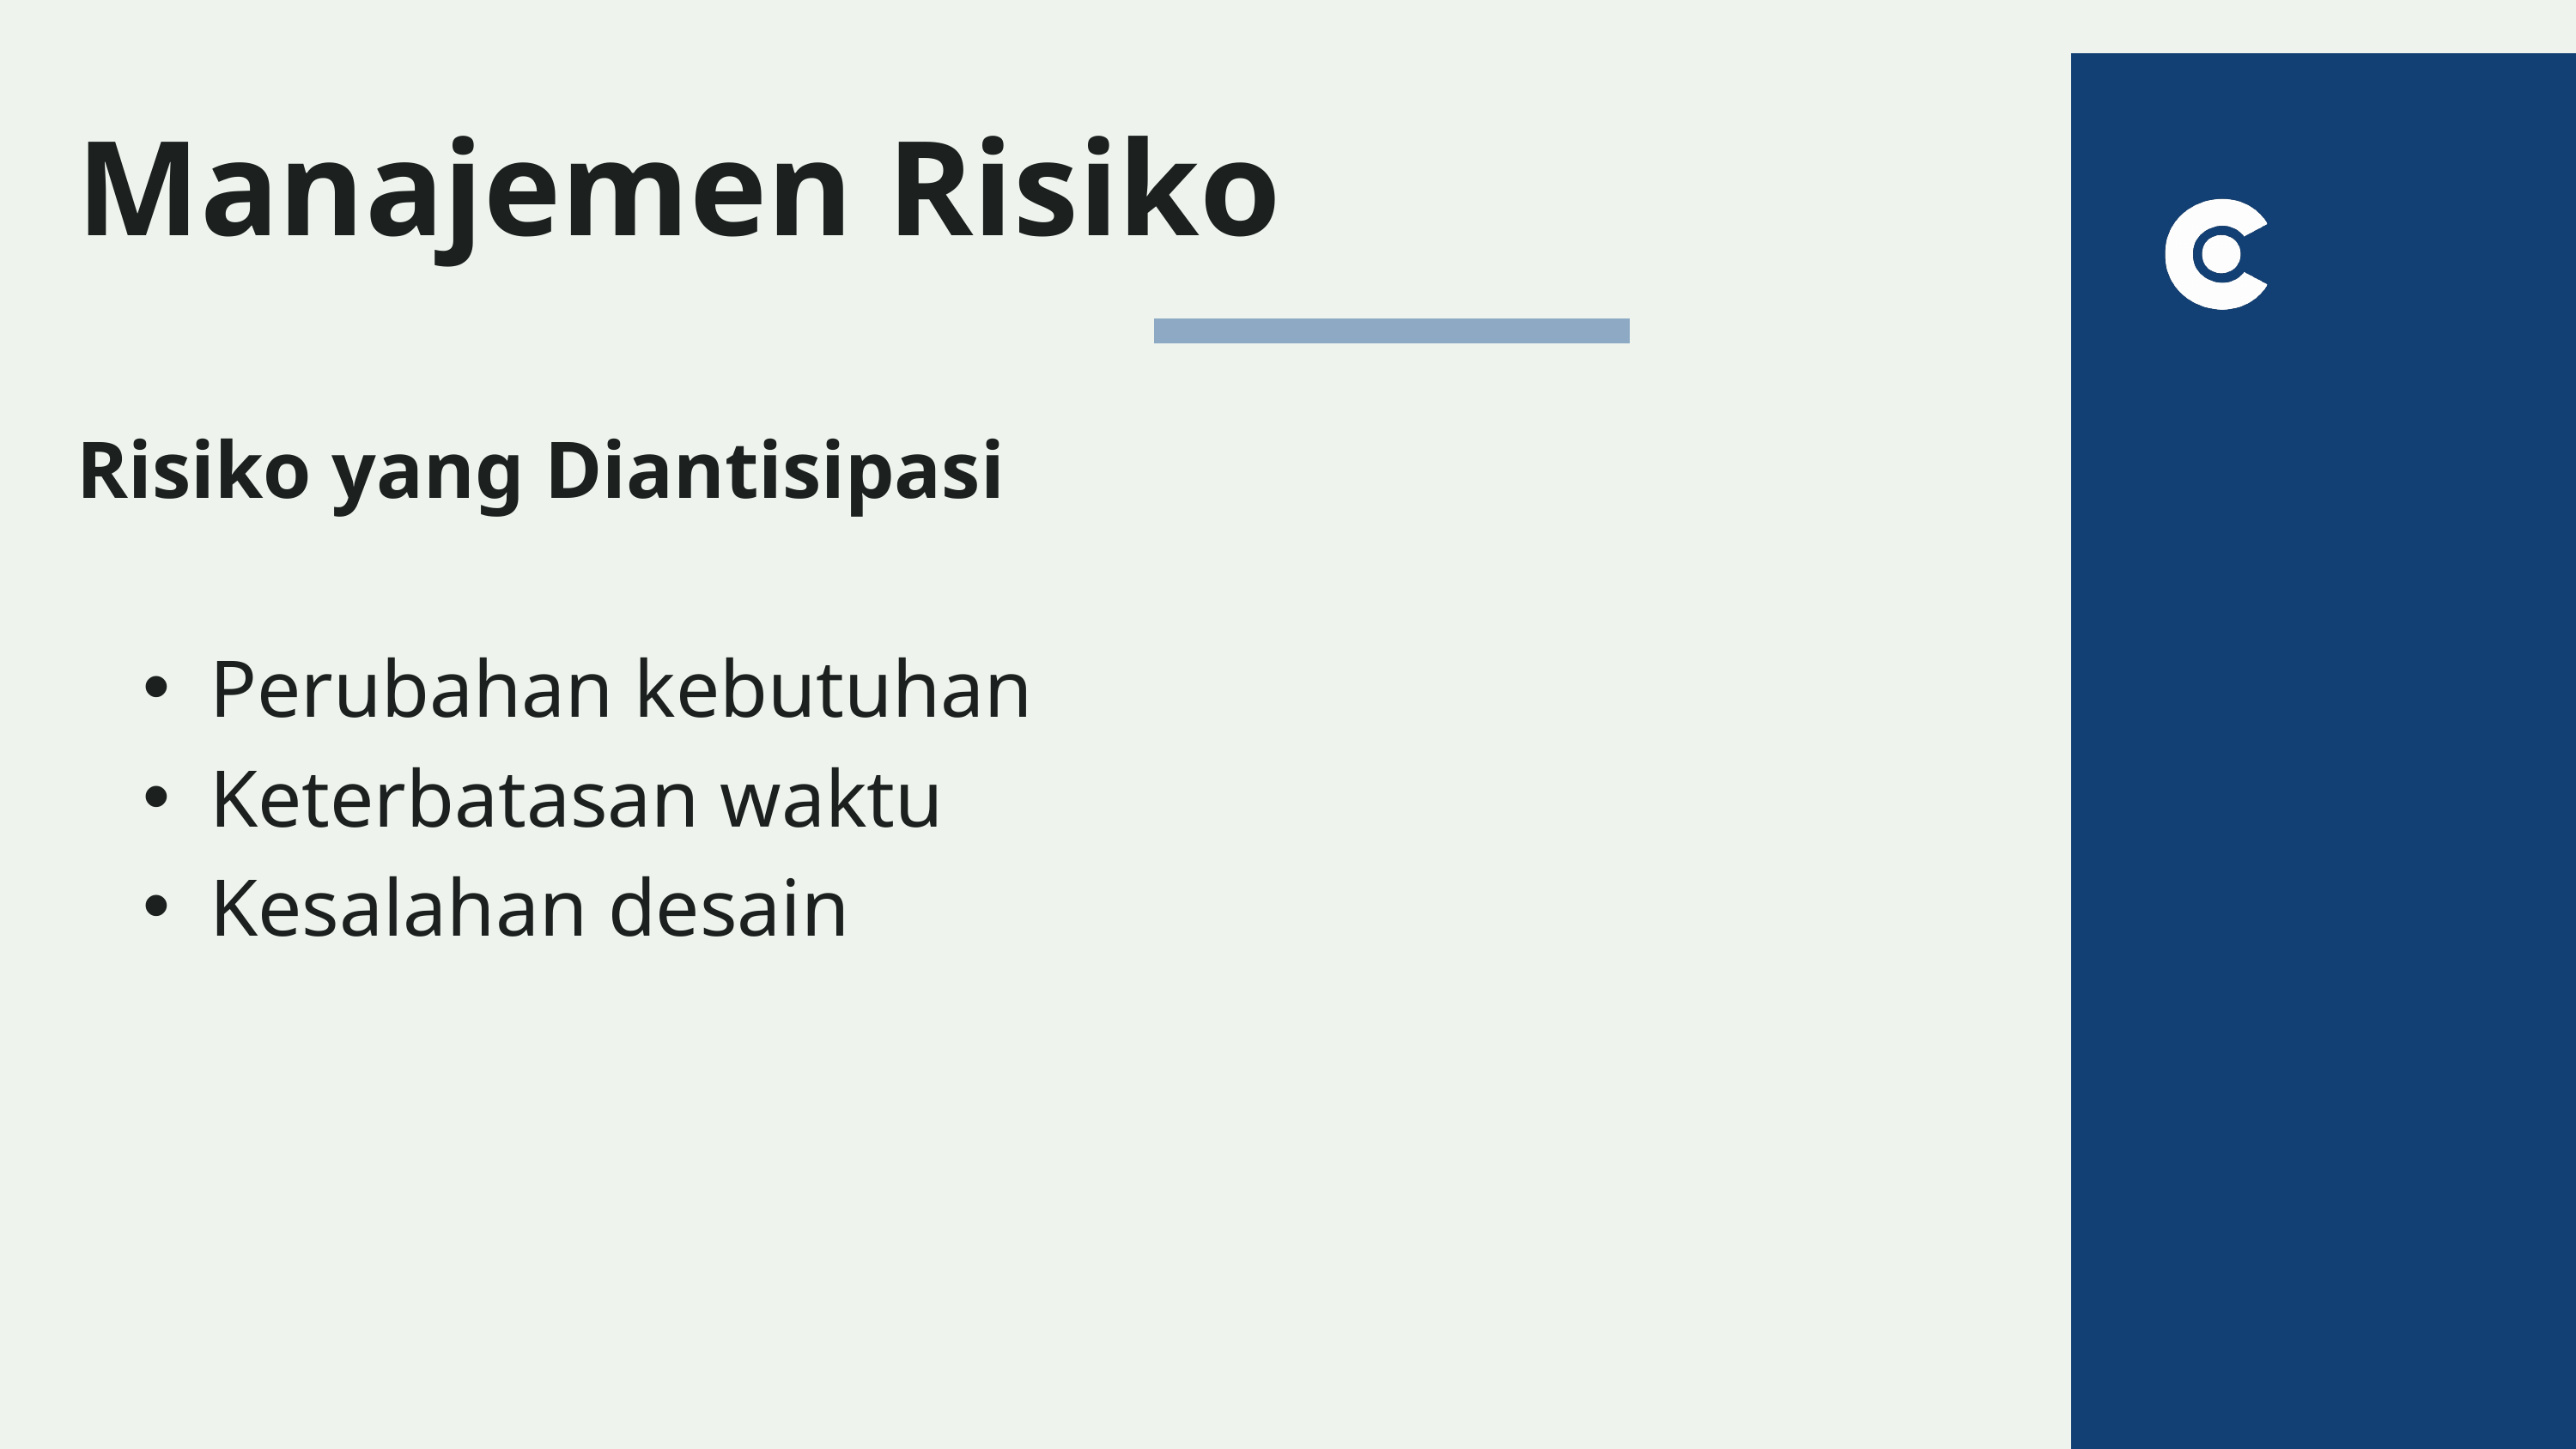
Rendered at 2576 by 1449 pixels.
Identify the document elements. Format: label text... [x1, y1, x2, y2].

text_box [1153, 318, 1631, 344]
text_box Manajemen Risiko [76, 78, 1815, 262]
text_box Risiko yang Diantisipasi Perubahan kebutuhan Keterbatasan waktu Kesalahan desain [76, 403, 1984, 952]
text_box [2070, 52, 2576, 1449]
